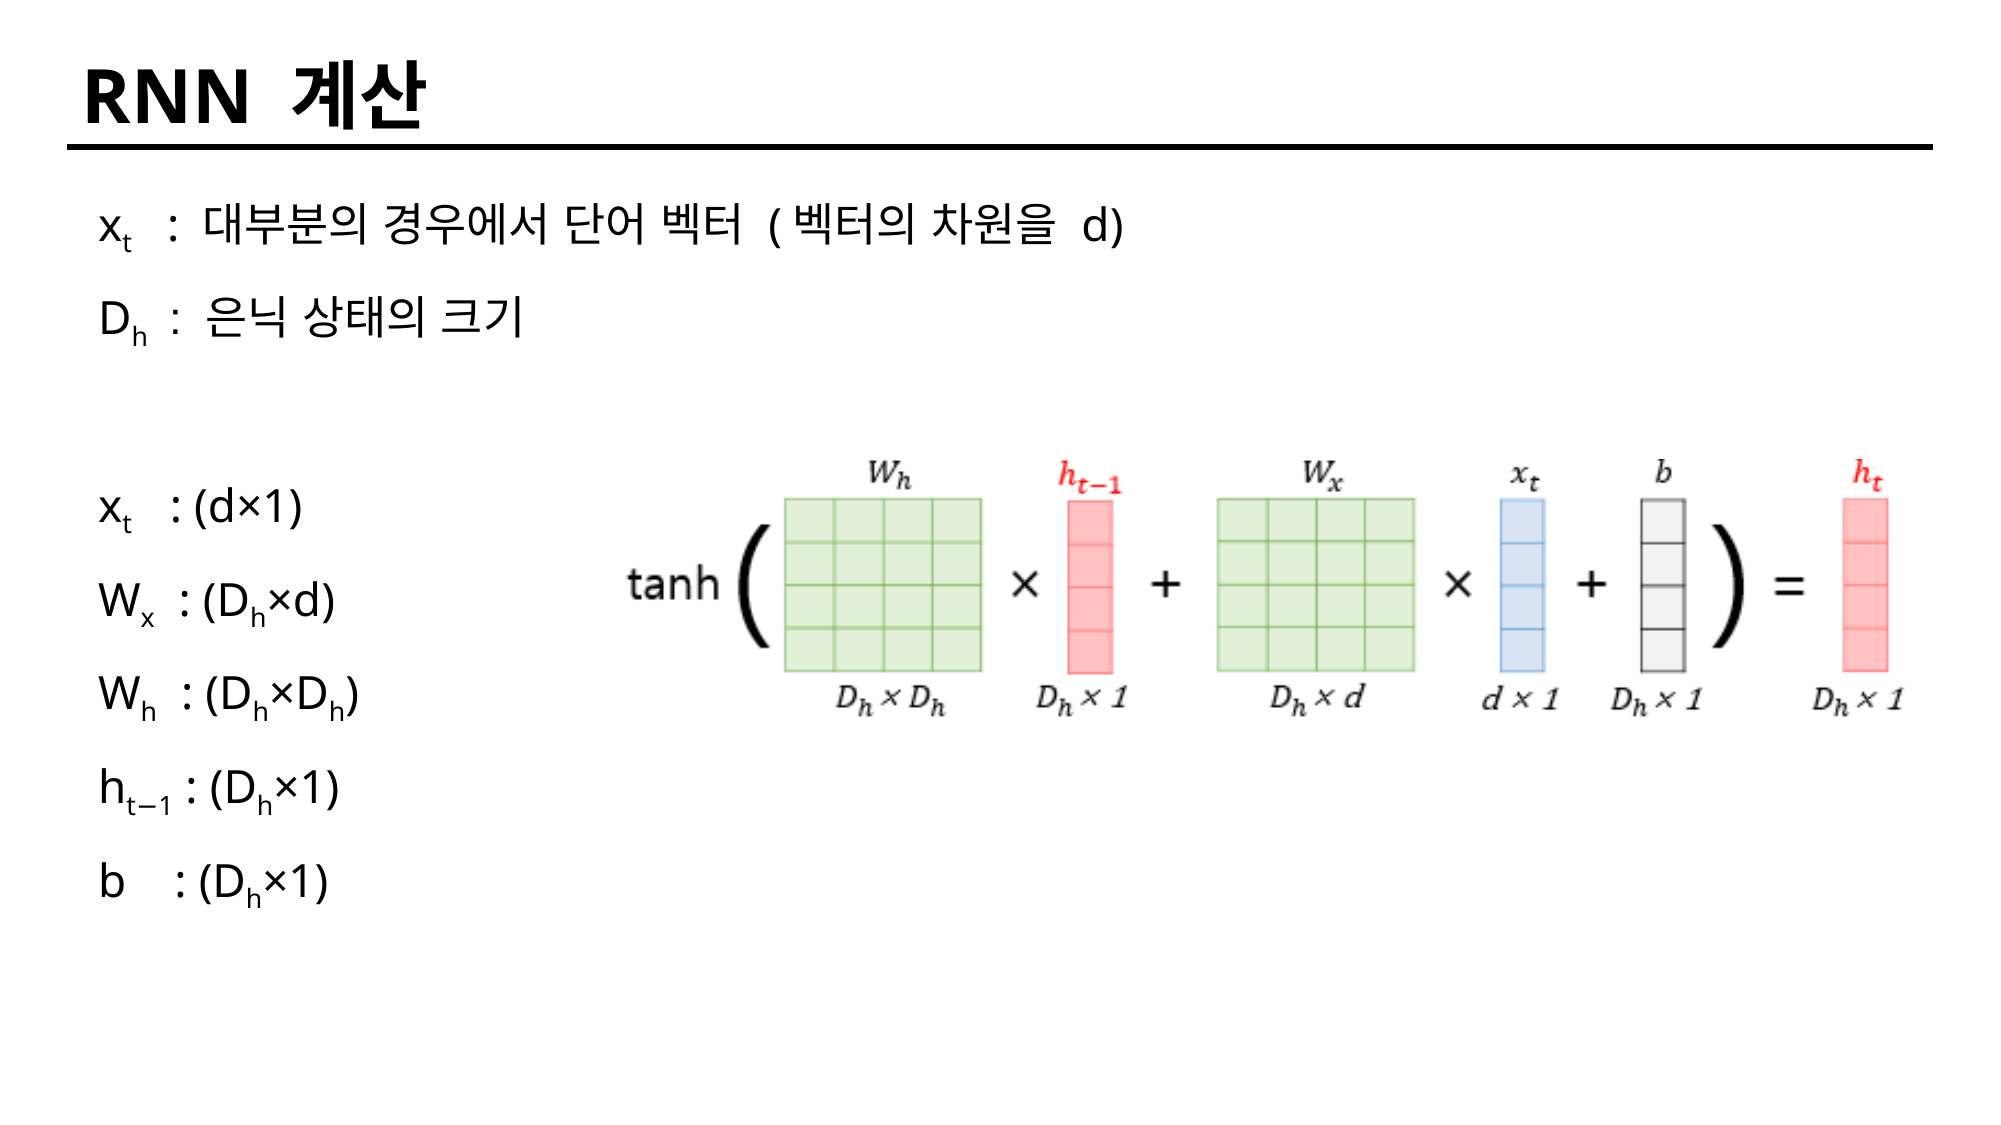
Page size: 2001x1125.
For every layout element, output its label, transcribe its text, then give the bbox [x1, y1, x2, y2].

text_box xt : 대부분의 경우에서 단어 벡터 (벡터의 차원을 d) Dh : 은닉 상태의 크기 xt : (d×1) Wx : (Dh×d) Wh : (Dh×Dh) ht−1 : (Dh×1) b : (Dh×1) [83, 156, 1210, 922]
text_box RNN 계산 [66, 2, 1867, 144]
picture [607, 459, 1933, 719]
